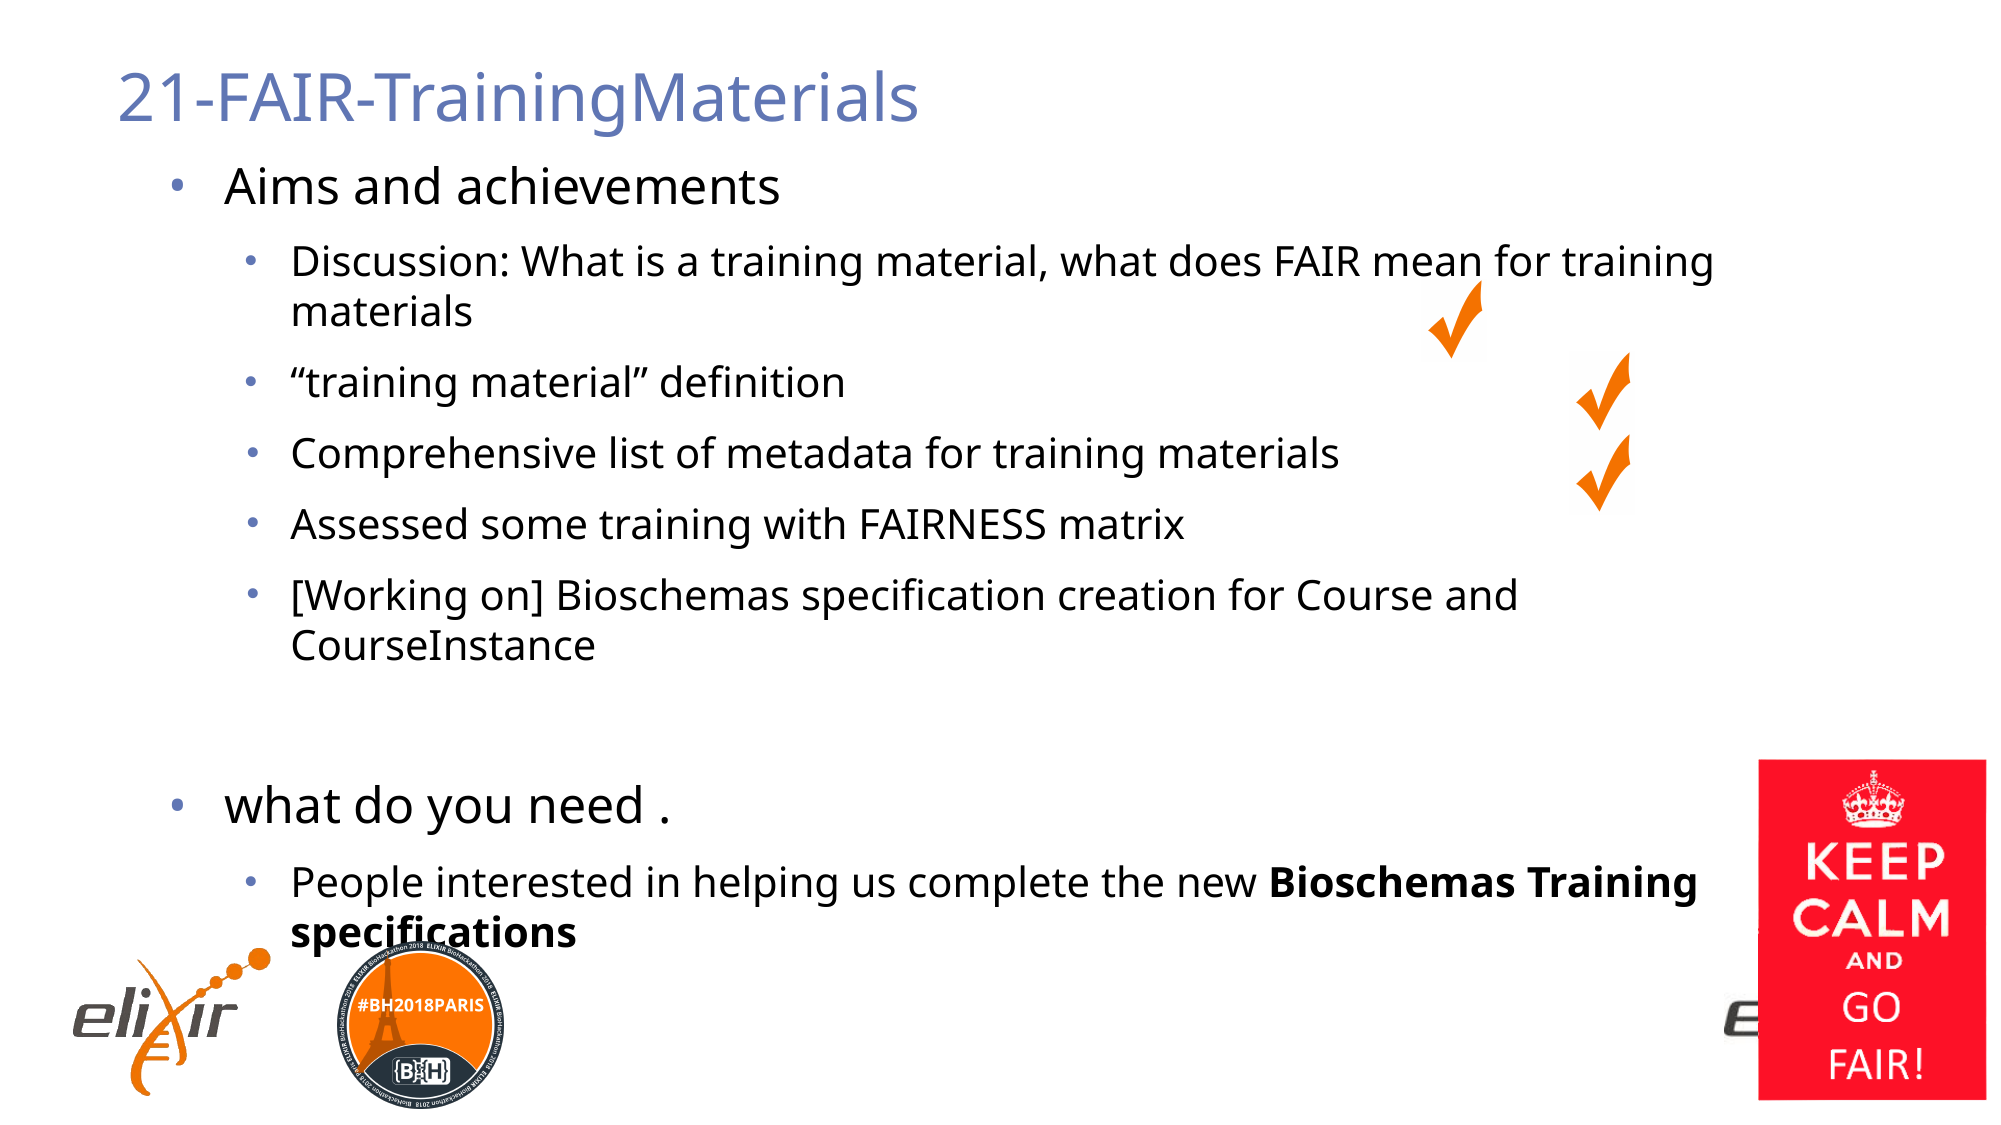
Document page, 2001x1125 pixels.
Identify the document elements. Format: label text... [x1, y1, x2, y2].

picture [337, 941, 504, 1109]
title 21-FAIR-TrainingMaterials [117, 54, 1902, 161]
picture [1420, 279, 1487, 362]
picture [1568, 351, 1635, 515]
picture [1724, 759, 1988, 1101]
list Aims and achievements Discussion: What is a training material, what does FAIR mean for training materials “training material” definition Comprehensive list of metadata for training materials Assessed some training with FAIRNESS matrix [Working on] Bioschemas specification creation for Course and CourseInstance what do you need . People interested in helping us complete the new Bioschemas Training specifications [168, 154, 1812, 971]
picture [55, 938, 285, 1101]
